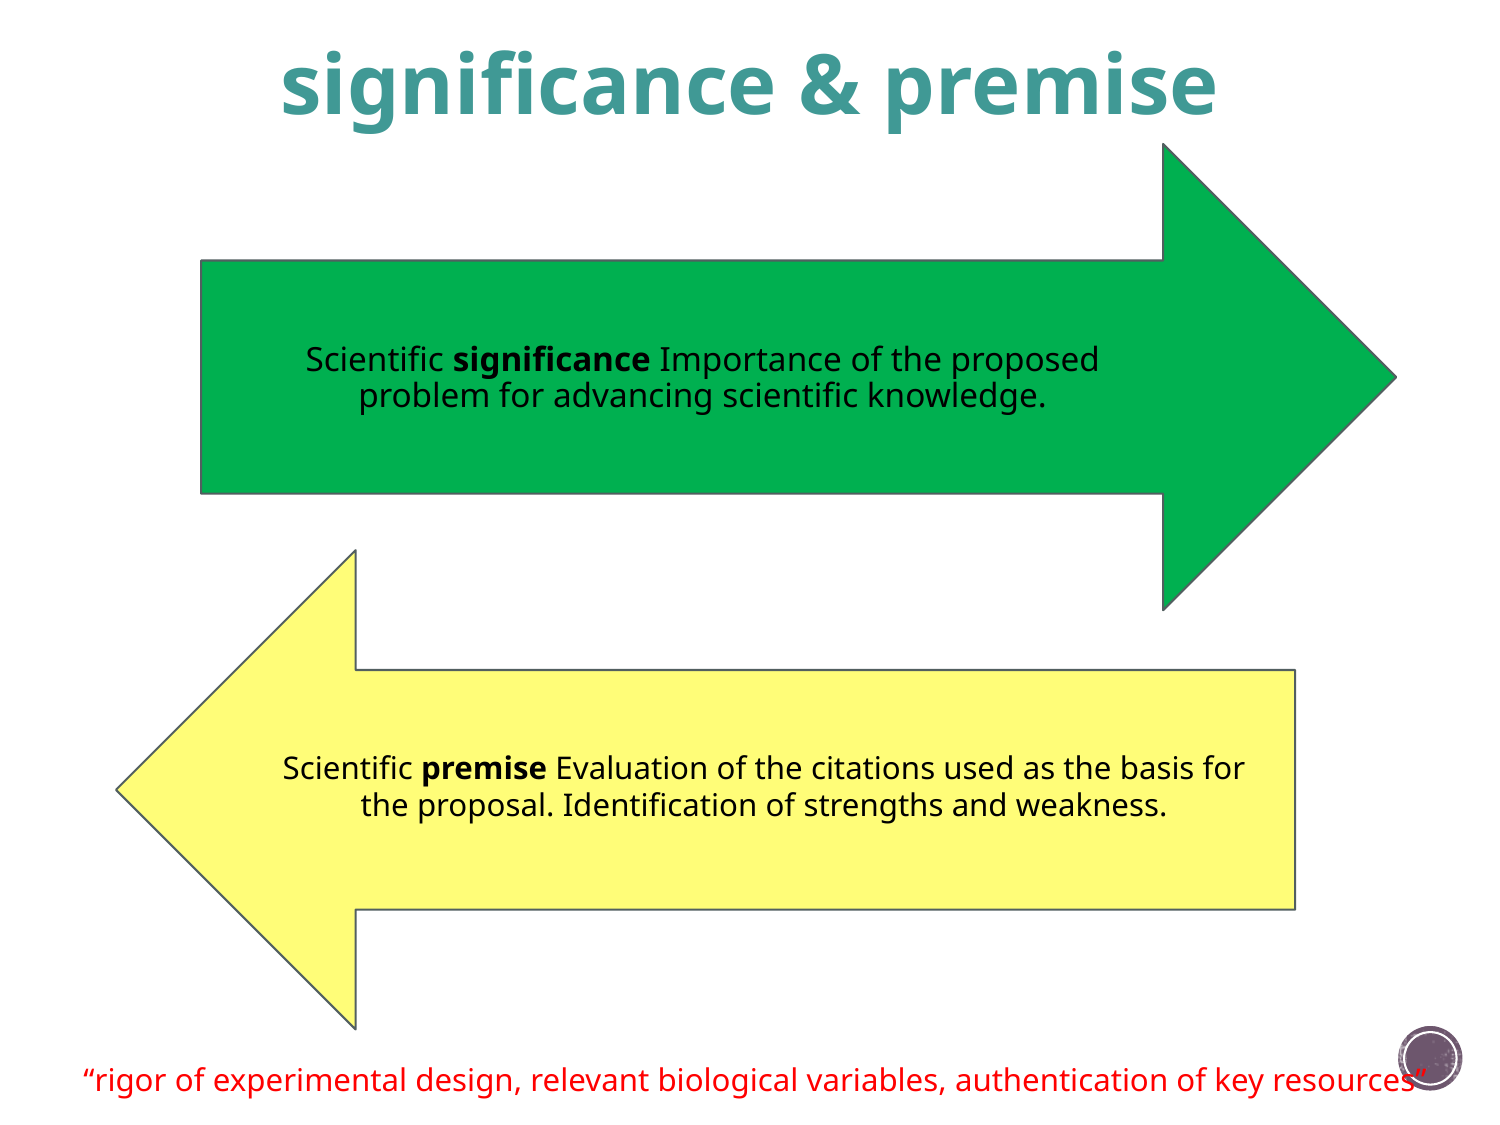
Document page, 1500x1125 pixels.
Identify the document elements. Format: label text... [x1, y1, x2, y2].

text_box [200, 147, 1397, 549]
list Scientific significance Importance of the proposed problem for advancing scientific knowledge. [251, 335, 1155, 442]
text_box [116, 550, 1294, 1028]
text_box “rigor of experimental design, relevant biological variables, authentication of key resources” [68, 1052, 1444, 1105]
title significance & premise [0, 28, 1500, 147]
